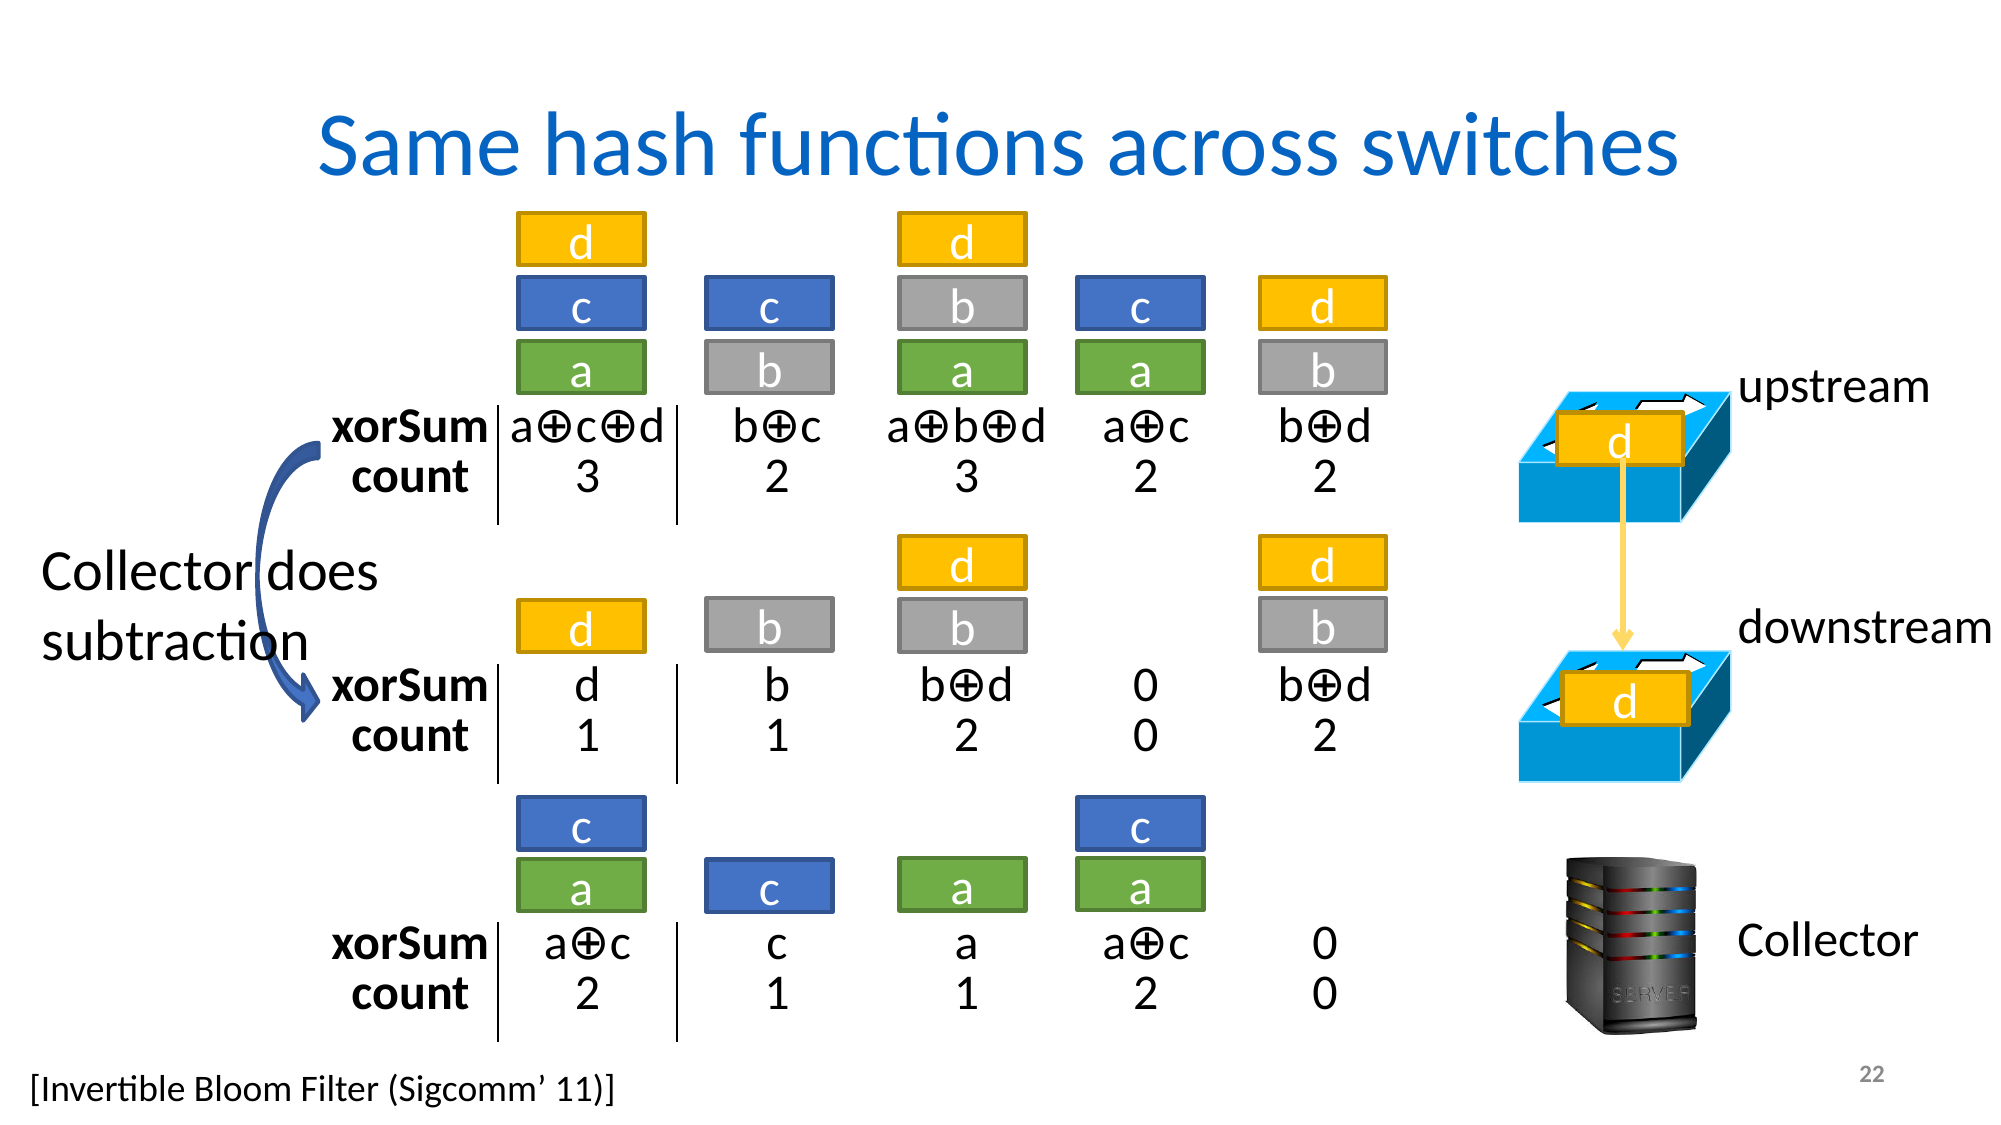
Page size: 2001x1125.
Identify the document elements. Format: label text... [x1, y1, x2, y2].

table_header b 1 [678, 664, 877, 784]
table_header c 1 [678, 922, 877, 1042]
text_box d [1258, 534, 1388, 591]
text_box [259, 440, 321, 524]
text_box a [1075, 339, 1206, 395]
text_box b [897, 275, 1028, 331]
table_header 0 0 [1235, 922, 1415, 1042]
table_header b⊕d 2 [1235, 664, 1415, 784]
table_header a 1 [877, 922, 1056, 1042]
table_header b⊕d 2 [1235, 405, 1415, 525]
table_header b⊕d 2 [877, 664, 1056, 784]
text_box a [897, 339, 1028, 395]
text_box c [516, 275, 647, 331]
text_box b [1258, 596, 1388, 653]
text_box a [516, 857, 647, 913]
table_header a⊕c 2 [1056, 405, 1235, 525]
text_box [1518, 345, 2000, 1035]
text_box b [1258, 339, 1388, 395]
text_box c [1075, 275, 1206, 331]
text_box b [704, 596, 835, 653]
table_header xorSum count [323, 405, 497, 525]
text_box d [516, 211, 647, 267]
text_box [Invertible Bloom Filter (Sigcomm’ 11)] [14, 1057, 632, 1117]
slide_number 22 [1433, 1042, 1900, 1103]
text_box d [1258, 275, 1388, 331]
text_box a [516, 339, 647, 395]
table_header a⊕c 2 [499, 922, 676, 1042]
text_box [276, 680, 321, 723]
table_header a⊕c⊕d 3 [499, 405, 676, 525]
text_box a [1075, 856, 1206, 912]
text_box d [897, 534, 1028, 591]
table_header b⊕c 2 [678, 405, 877, 525]
text_box a [897, 856, 1028, 913]
table_header 0 0 [1056, 664, 1235, 784]
table_header xorSum count [323, 922, 497, 1042]
text_box c [516, 795, 647, 852]
text_box c [1075, 795, 1206, 852]
text_box c [704, 275, 835, 331]
table_header xorSum count [323, 664, 497, 784]
text_box d [897, 211, 1028, 267]
text_box b [897, 597, 1028, 654]
text_box d [516, 598, 647, 654]
table_header a⊕b⊕d 3 [877, 405, 1056, 525]
text_box Collector does subtraction [26, 524, 395, 680]
table_header a⊕c 2 [1056, 922, 1235, 1042]
table_header d 1 [499, 664, 676, 784]
title Same hash functions across switches [99, 44, 1901, 233]
text_box c [704, 857, 835, 914]
text_box b [704, 339, 835, 395]
